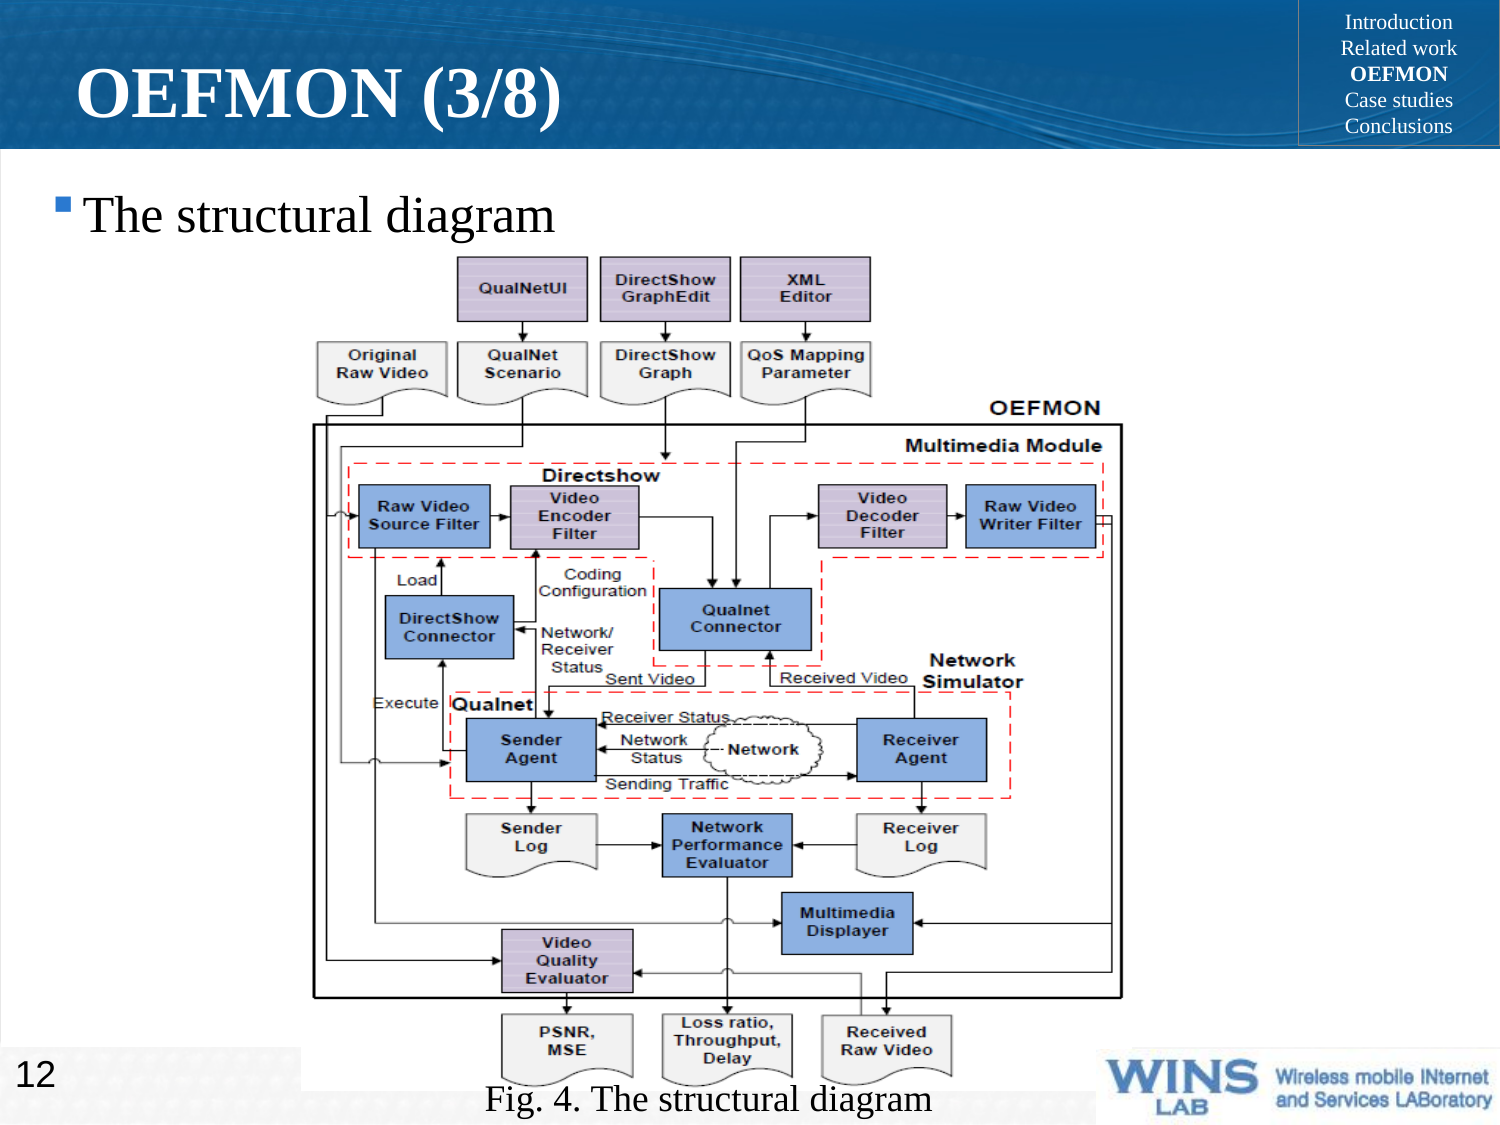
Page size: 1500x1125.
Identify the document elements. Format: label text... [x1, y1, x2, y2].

text_box Fig. 4. The structural diagram [469, 1099, 962, 1125]
list The structural diagram [51, 172, 1450, 986]
picture [0, 0, 1500, 1125]
text_box Introduction Related work OEFMON Case studies Conclusions [1298, 0, 1500, 146]
slide_number 12 [0, 1042, 325, 1103]
title OEFMON (3/8) [75, 24, 1500, 161]
